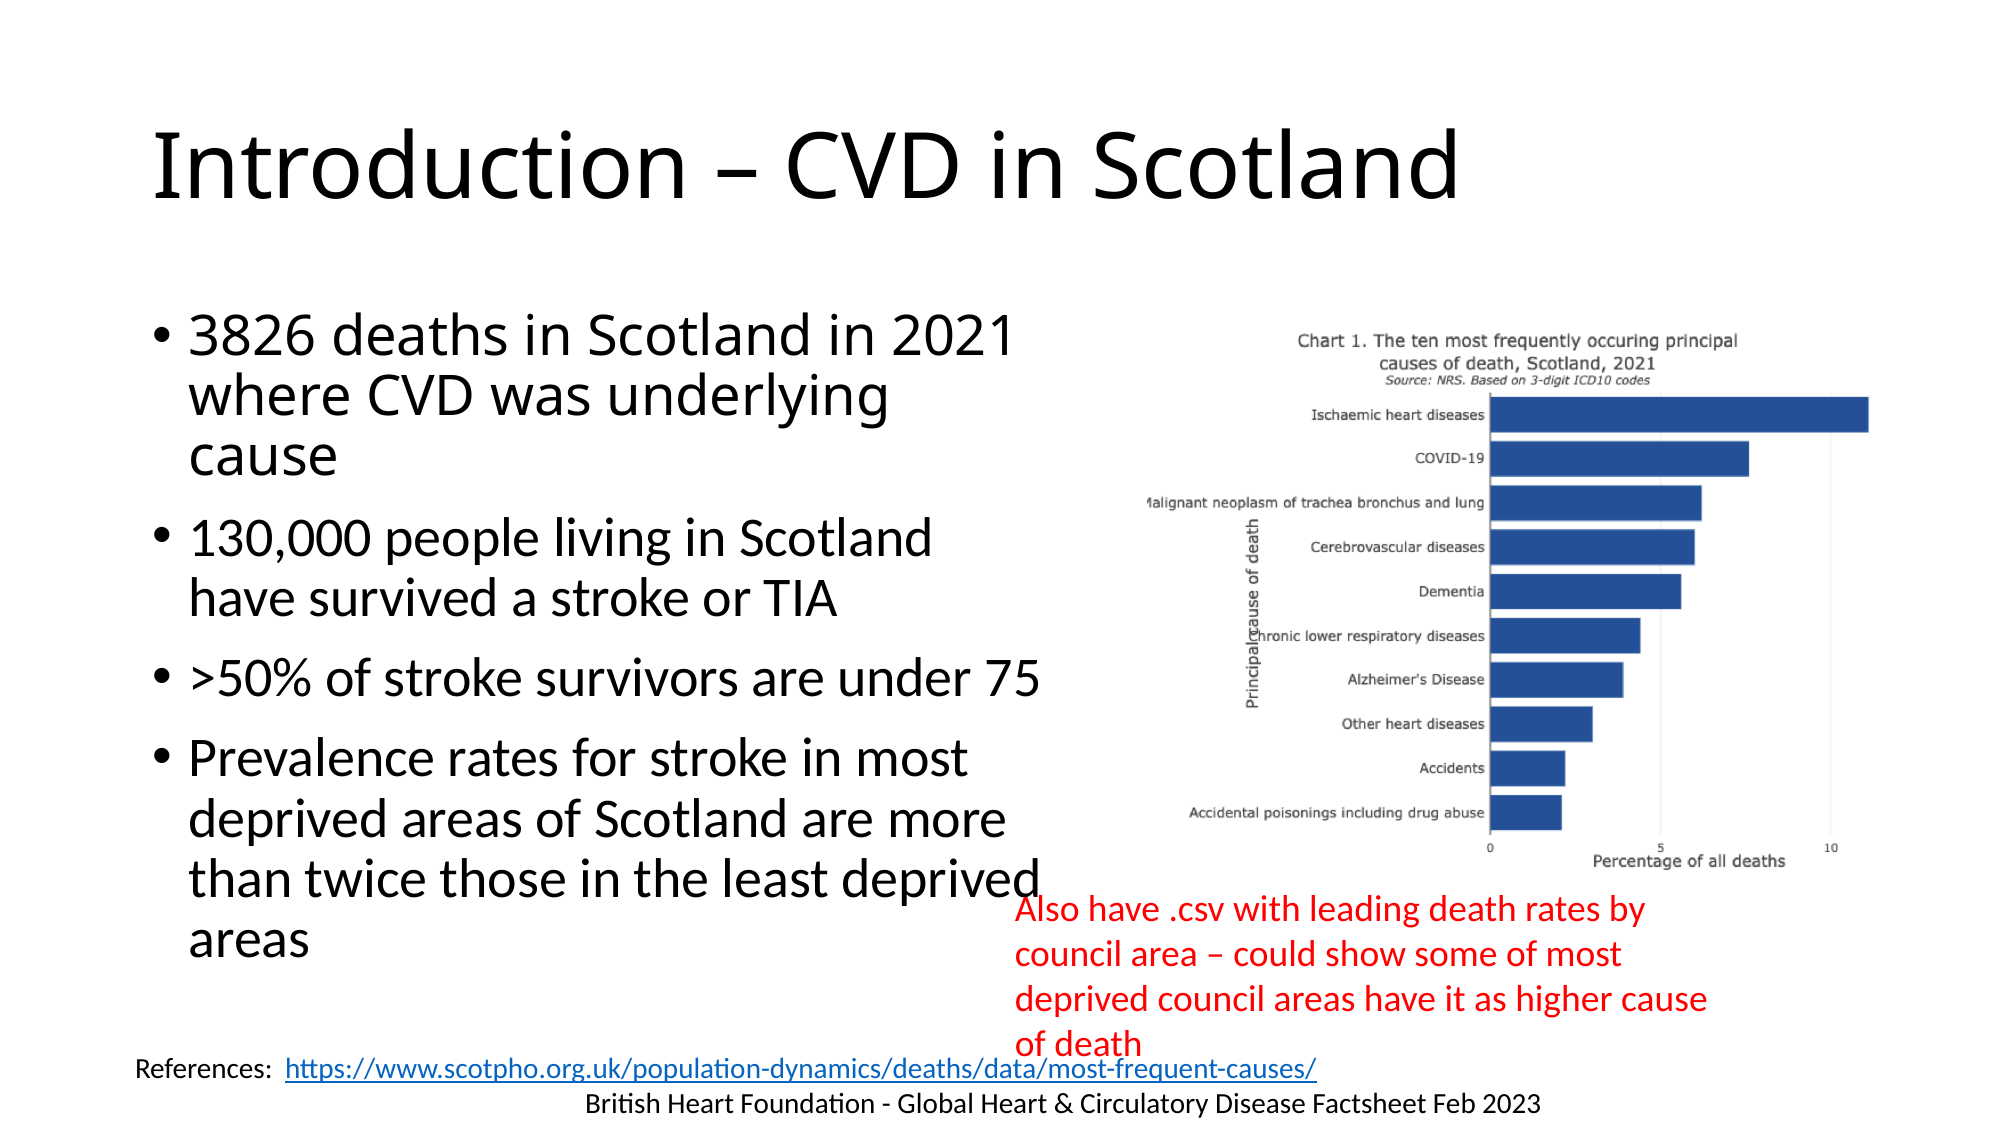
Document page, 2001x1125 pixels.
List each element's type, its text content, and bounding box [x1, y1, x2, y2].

text_box Also have .csv with leading death rates by council area – could show some of most deprived council areas have it as higher cause of death [999, 876, 1746, 1072]
text_box References: https://www.scotpho.org.uk/population-dynamics/deaths/data/most-frequent-causes/ British Heart Foundation - Global Heart & Circulatory Disease Factsheet Feb 2023 [120, 1042, 1735, 1125]
list 3826 deaths in Scotland in 2021 where CVD was underlying cause 130,000 people living in Scotland have survived a stroke or TIA >50% of stroke survivors are under 75 Prevalence rates for stroke in most deprived areas of Scotland are more than twice those in the least deprived areas [137, 299, 1060, 1014]
picture [1147, 301, 1888, 871]
title Introduction – CVD in Scotland [137, 59, 1863, 278]
